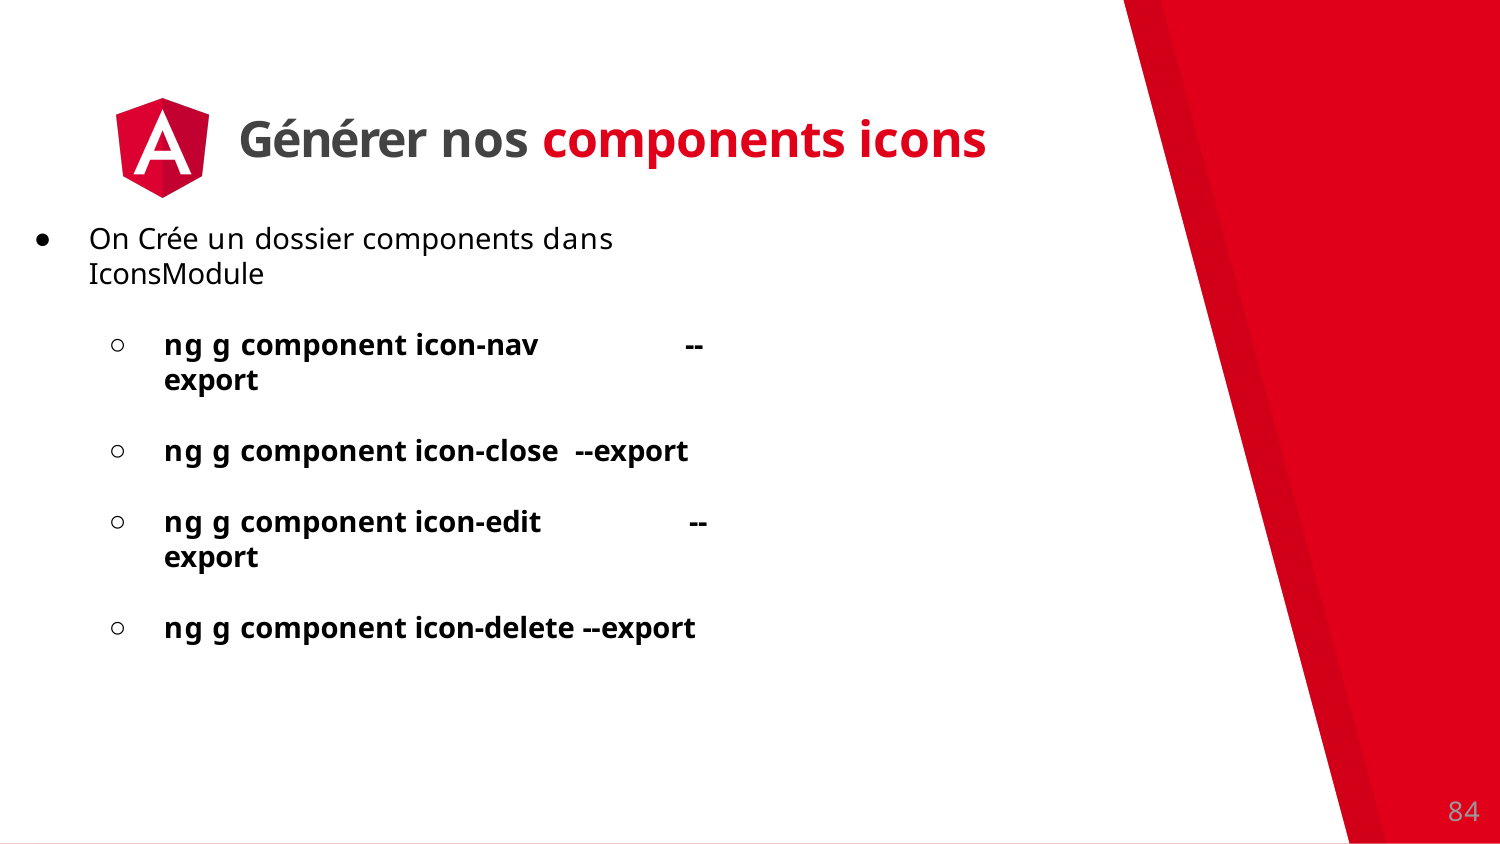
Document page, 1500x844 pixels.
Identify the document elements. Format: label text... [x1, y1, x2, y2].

title Générer nos components icons [55, 27, 1120, 249]
text_box 84 [1445, 791, 1482, 827]
picture [100, 83, 226, 208]
text_box On Crée un dossier components dans IconsModule ng g component icon-nav --export ng g component icon-close --export ng g component icon-edit --export ng g component icon-delete --export [31, 218, 766, 645]
